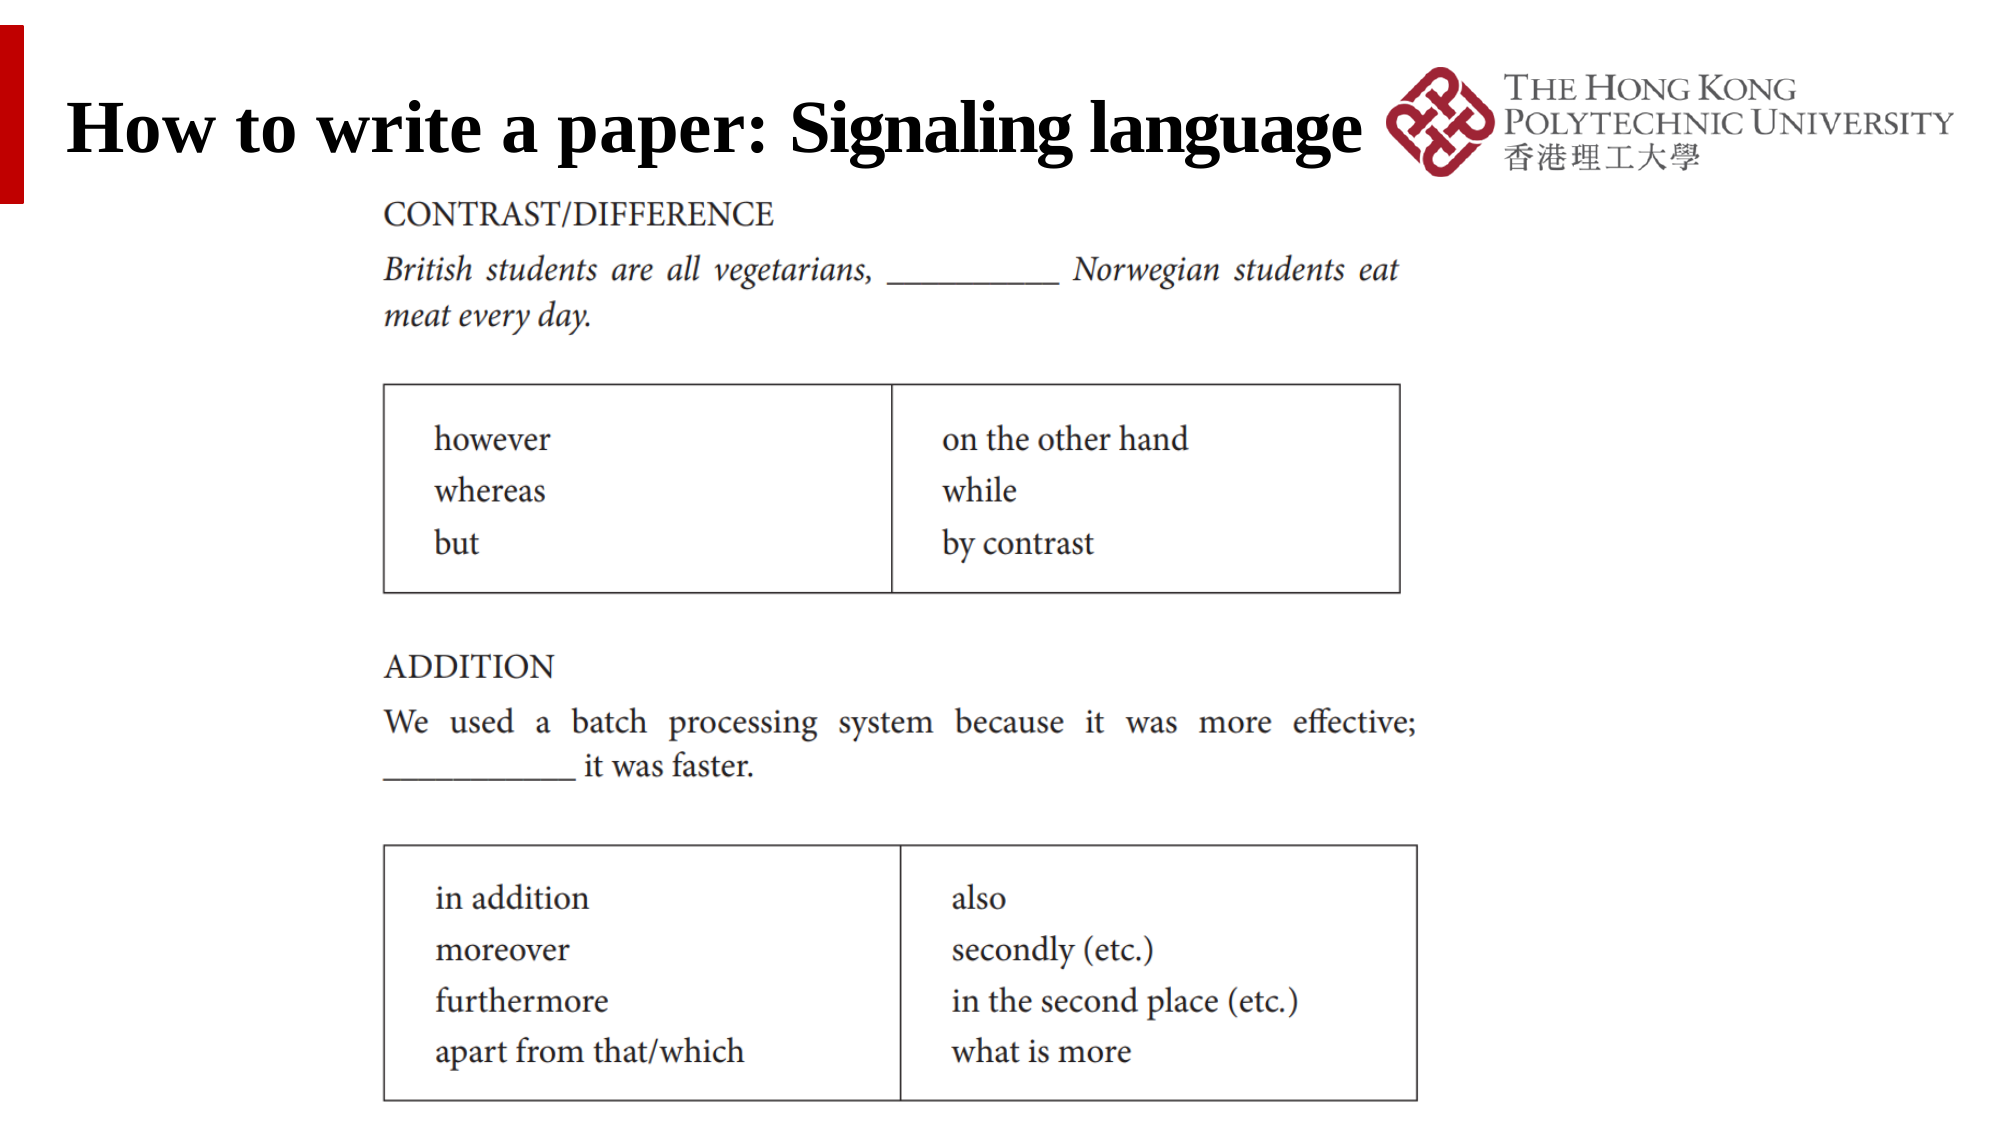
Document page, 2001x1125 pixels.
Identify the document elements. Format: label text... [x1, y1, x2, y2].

text_box How to write a paper: Signaling language [46, 75, 1380, 168]
picture [362, 192, 1416, 611]
picture [1385, 67, 1955, 177]
picture [374, 644, 1429, 1107]
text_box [0, 24, 25, 205]
